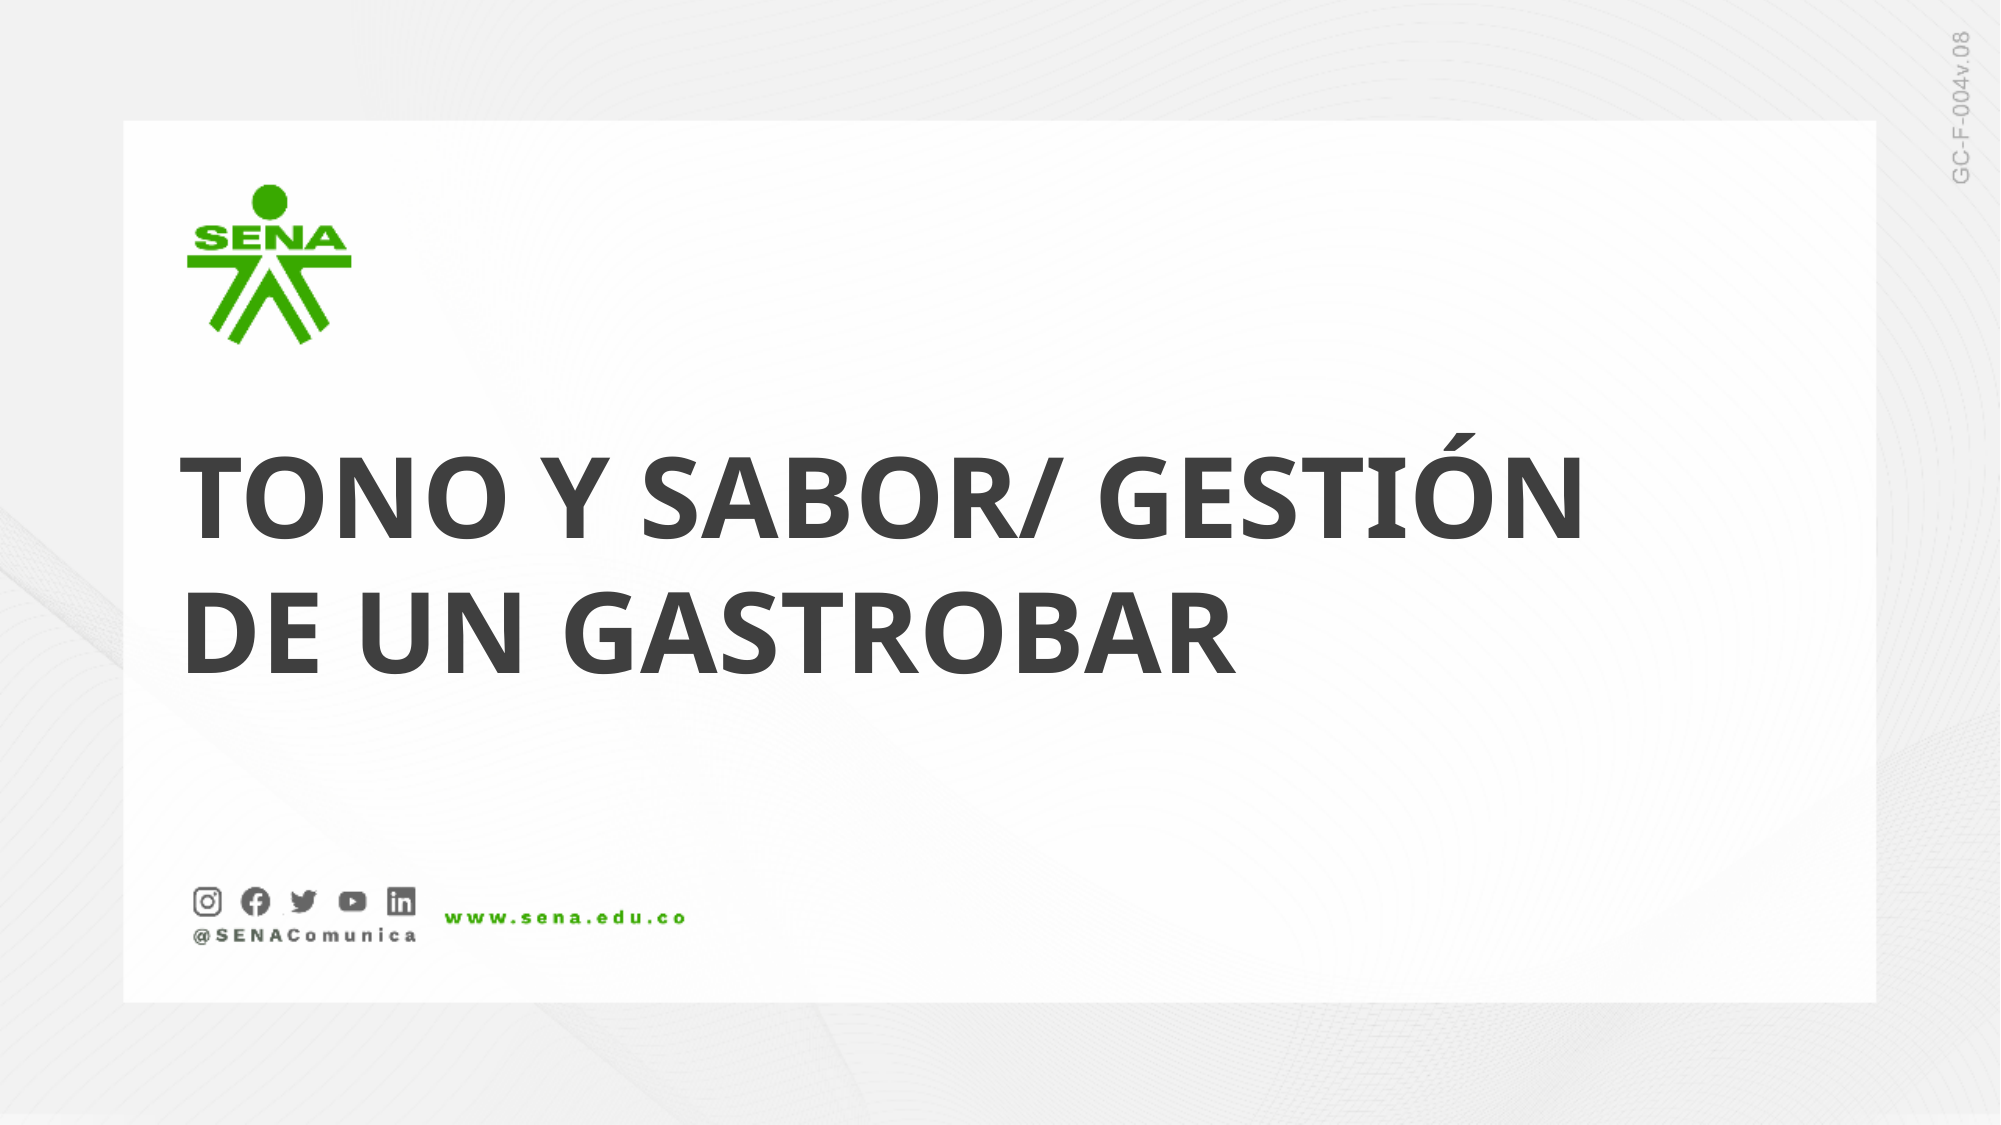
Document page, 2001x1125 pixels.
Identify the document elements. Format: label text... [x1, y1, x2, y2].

picture [0, 0, 2000, 1125]
text_box TONO Y SABOR/ GESTIÓN DE UN GASTROBAR [163, 418, 1647, 704]
